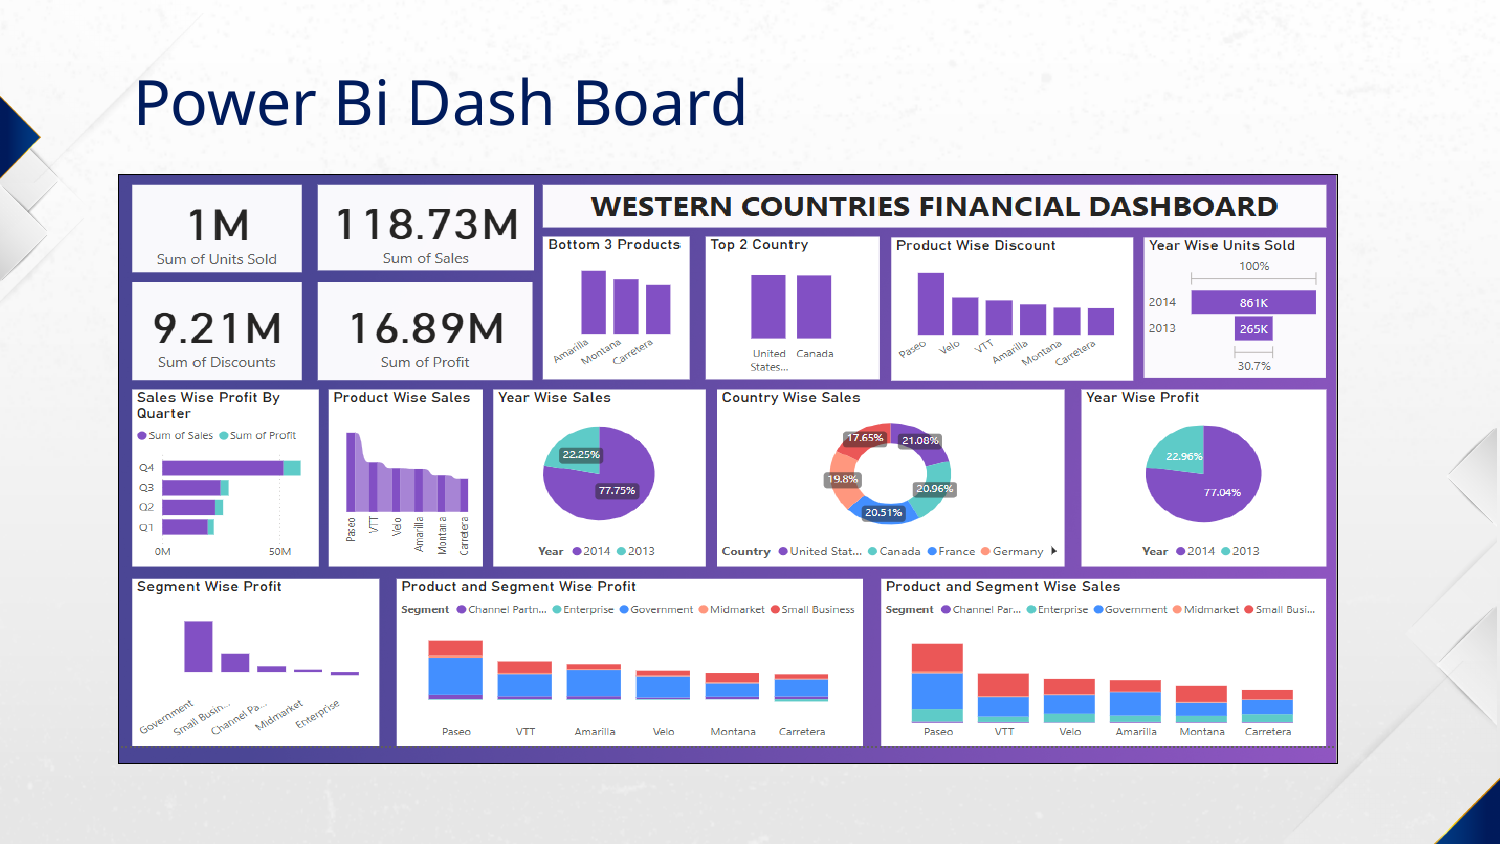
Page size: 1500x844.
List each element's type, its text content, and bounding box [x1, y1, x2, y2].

picture [0, 0, 1500, 844]
title Power Bi Dash Board [118, 47, 1338, 142]
picture [1428, 766, 1500, 844]
